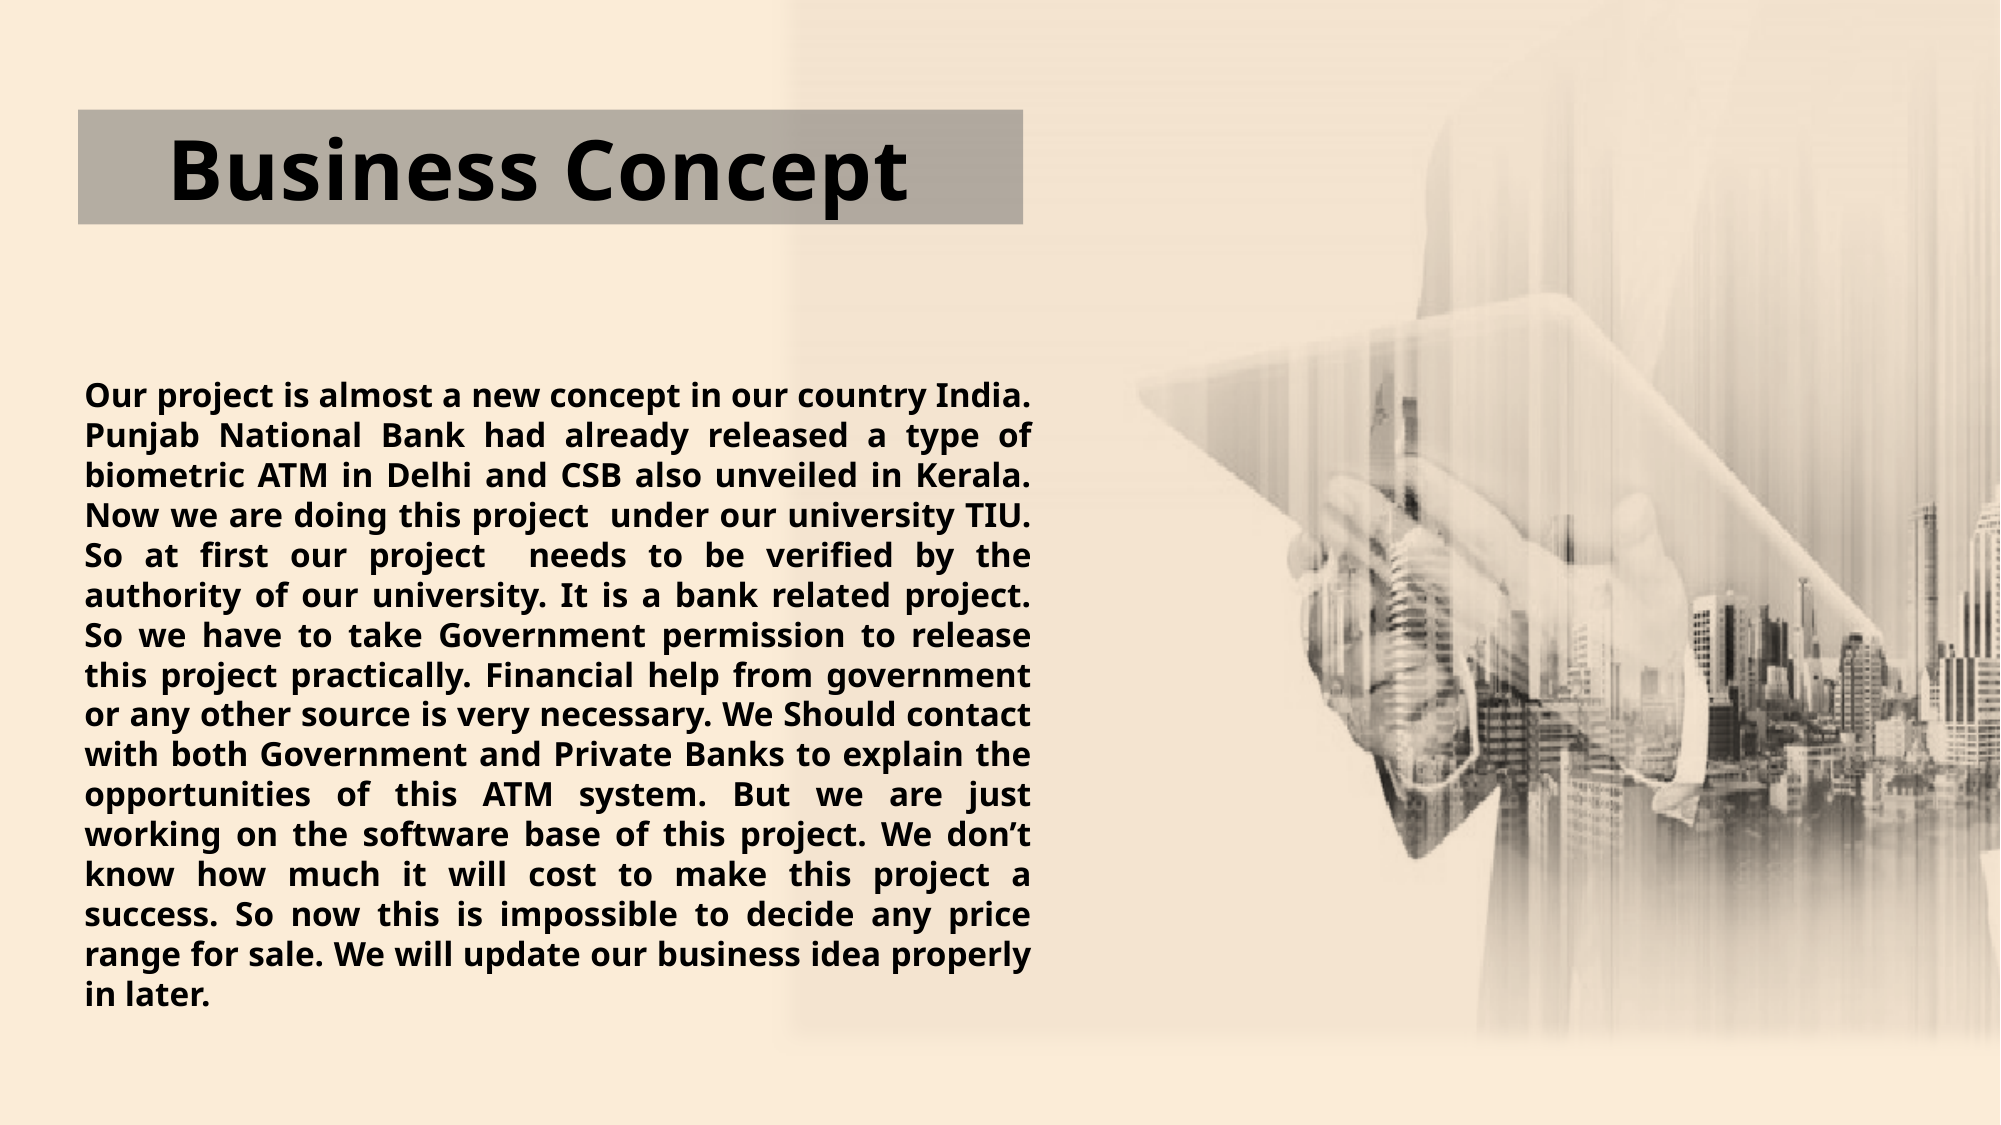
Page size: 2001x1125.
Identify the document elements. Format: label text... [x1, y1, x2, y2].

text_box Business Concept [78, 109, 771, 225]
picture [771, 0, 2000, 1056]
text_box Our project is almost a new concept in our country India. Punjab National Bank had already released a type of biometric ATM in Delhi and CSB also unveiled in Kerala. Now we are doing this project under our university TIU. So at first our project needs to be verified by the authority of our university. It is a bank related project. So we have to take Government permission to release this project practically. Financial help from government or any other source is very necessary. We Should contact with both Government and Private Banks to explain the opportunities of this ATM system. But we are just working on the software base of this project. We don’t know how much it will cost to make this project a success. So now this is impossible to decide any price range for sale. We will update our business idea properly in later. [23, 225, 1085, 1125]
